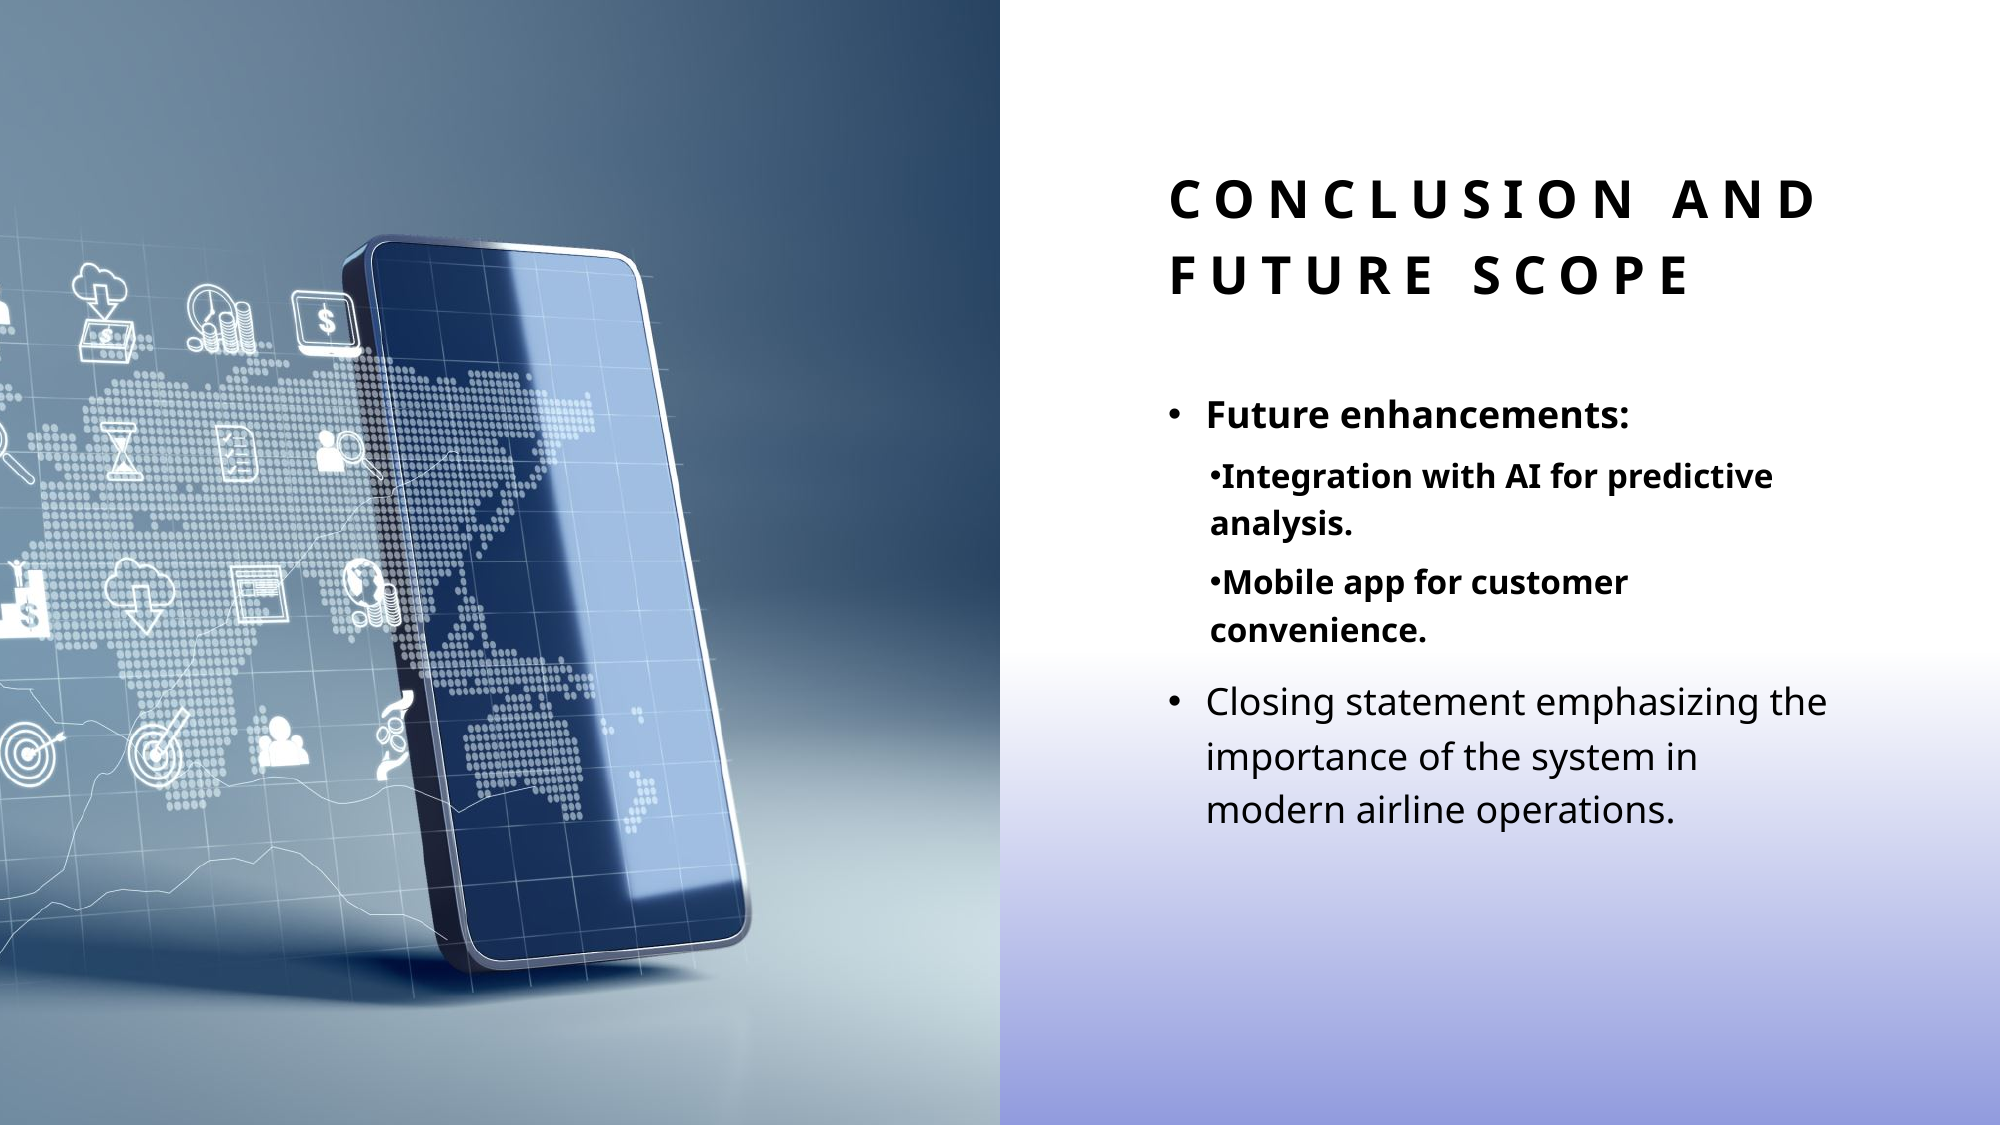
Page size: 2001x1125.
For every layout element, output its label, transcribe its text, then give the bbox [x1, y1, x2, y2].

list Future enhancements: Integration with AI for predictive analysis. Mobile app for customer convenience. Closing statement emphasizing the importance of the system in modern airline operations. [1153, 375, 1846, 1000]
title Conclusion and Future Scope [1153, 125, 1847, 313]
picture [0, 0, 1000, 1125]
